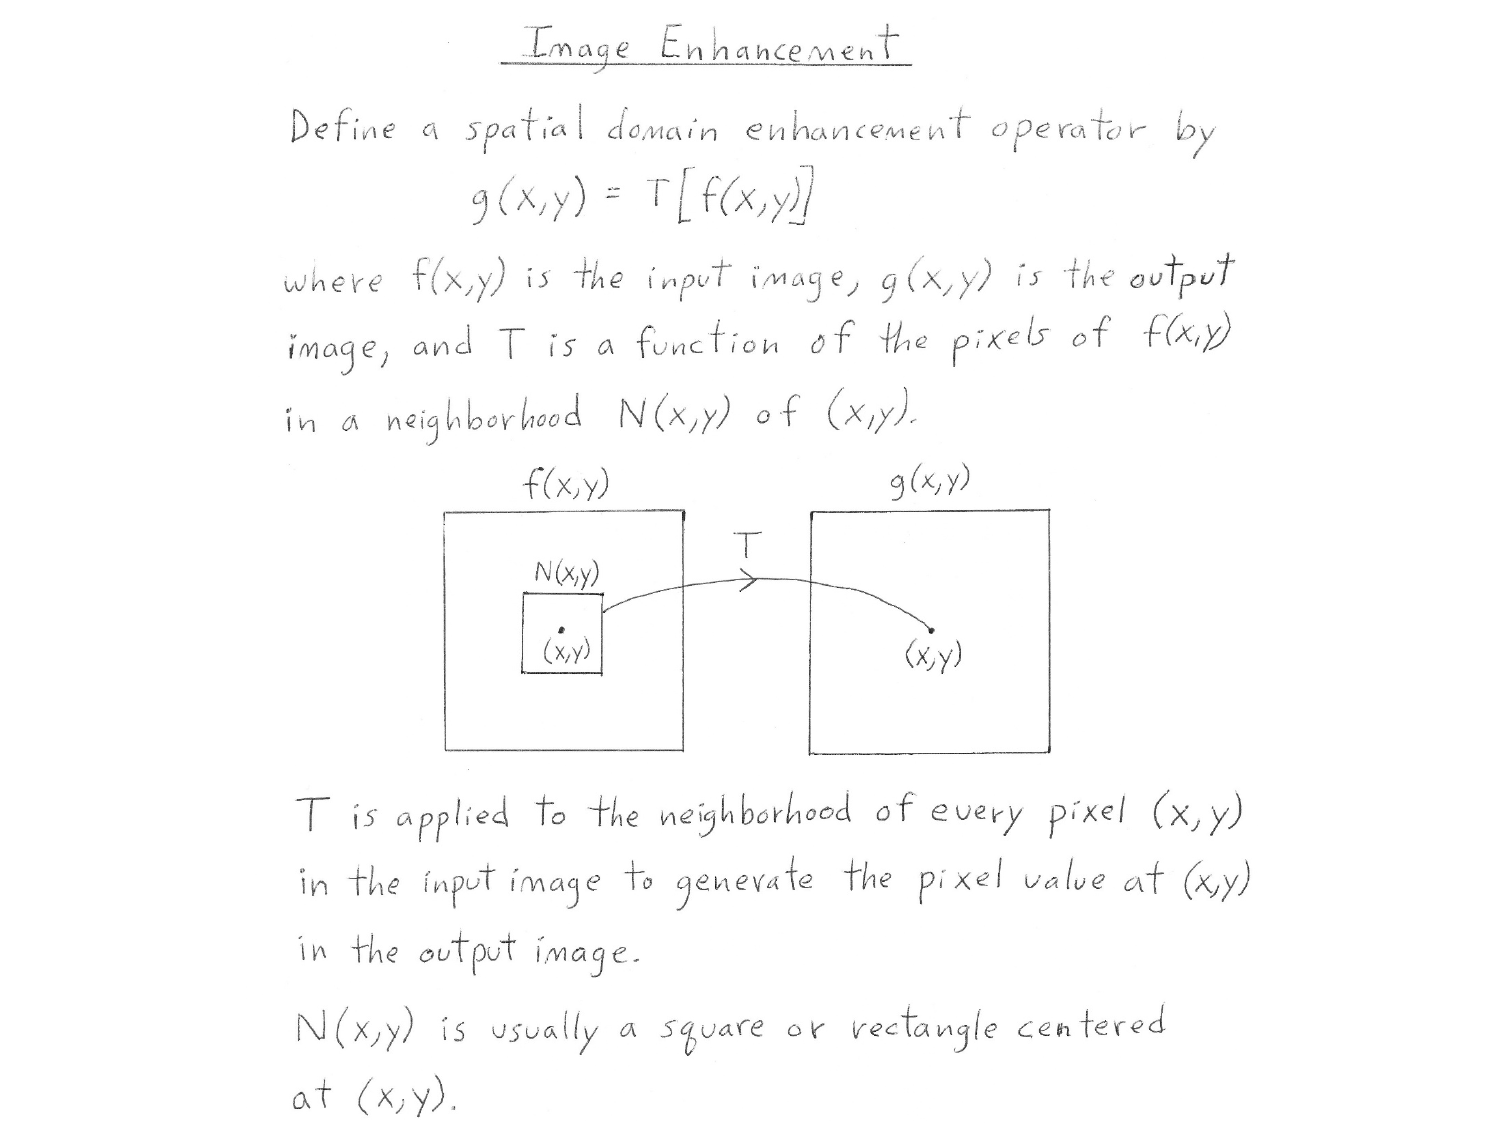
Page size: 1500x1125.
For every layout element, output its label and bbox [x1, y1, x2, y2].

picture [240, 14, 1260, 1123]
